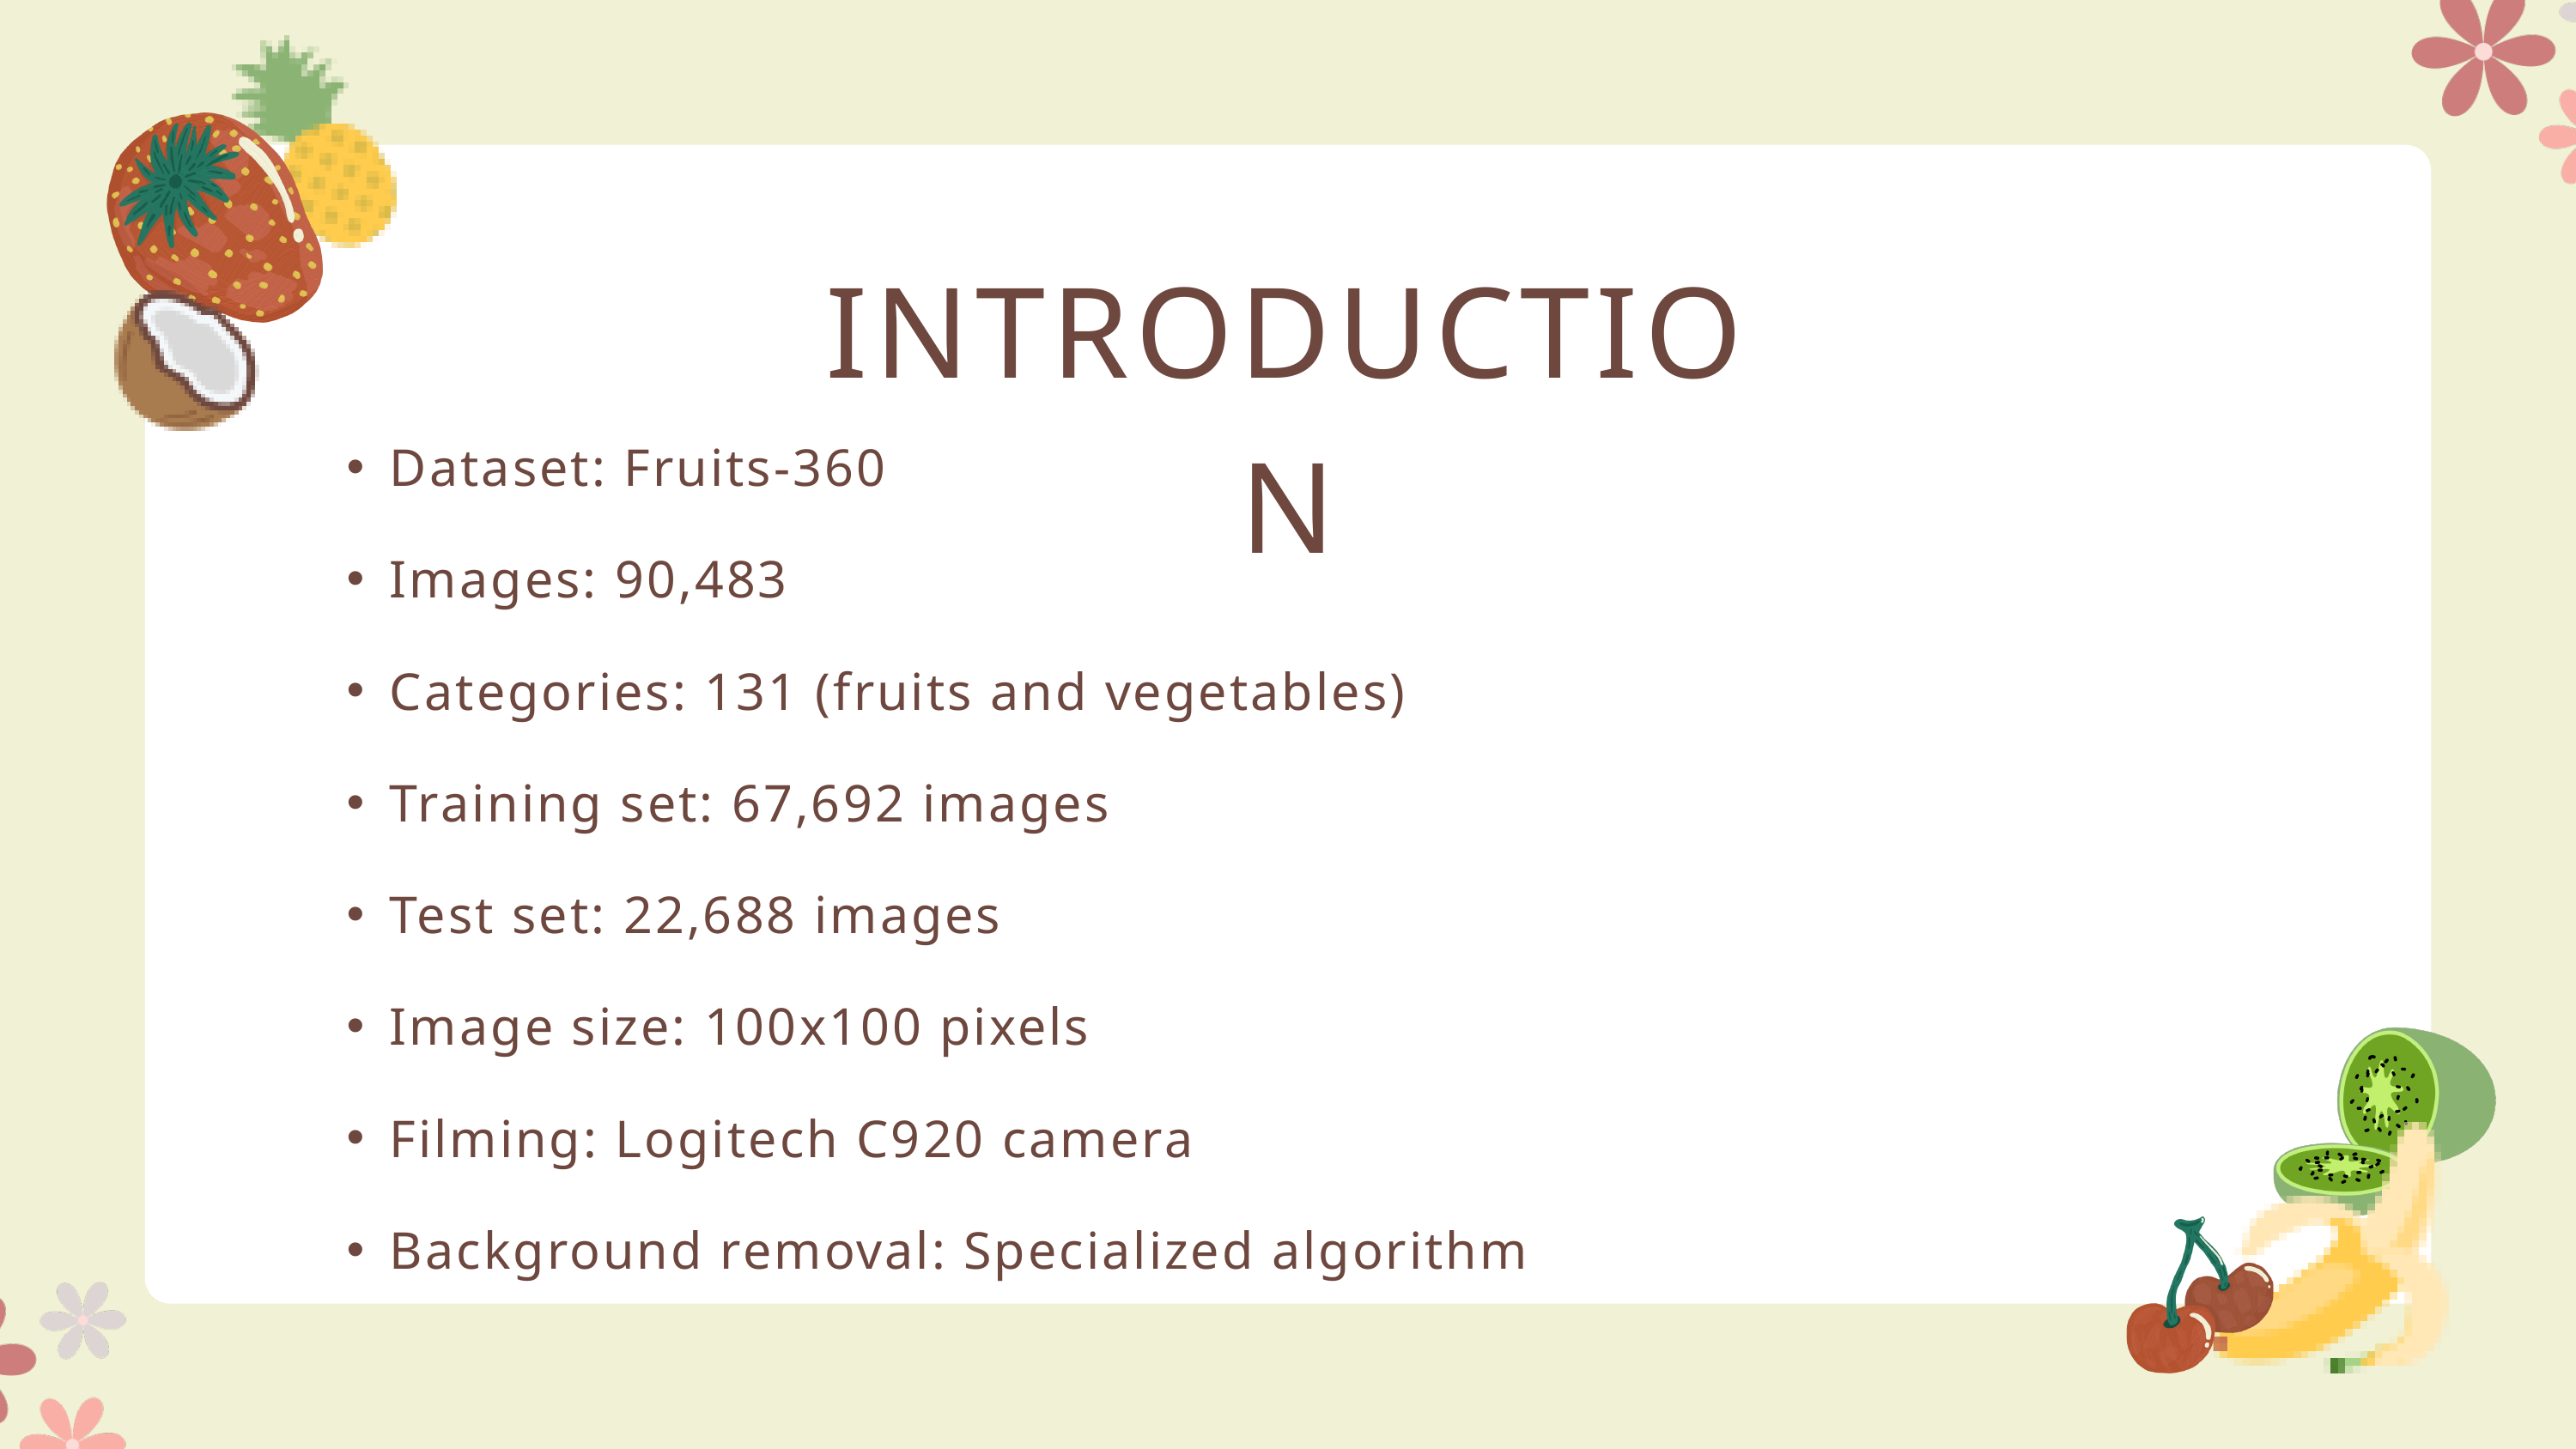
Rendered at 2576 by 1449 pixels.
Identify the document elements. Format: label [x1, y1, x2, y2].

text_box [144, 144, 2432, 1304]
text_box [0, 1250, 145, 1449]
text_box [2433, 1025, 2500, 1217]
text_box [106, 112, 323, 282]
text_box [2126, 1311, 2274, 1373]
text_box [231, 35, 403, 142]
text_box [2274, 1115, 2457, 1373]
text_box [2386, 0, 2576, 218]
text_box [106, 282, 139, 440]
